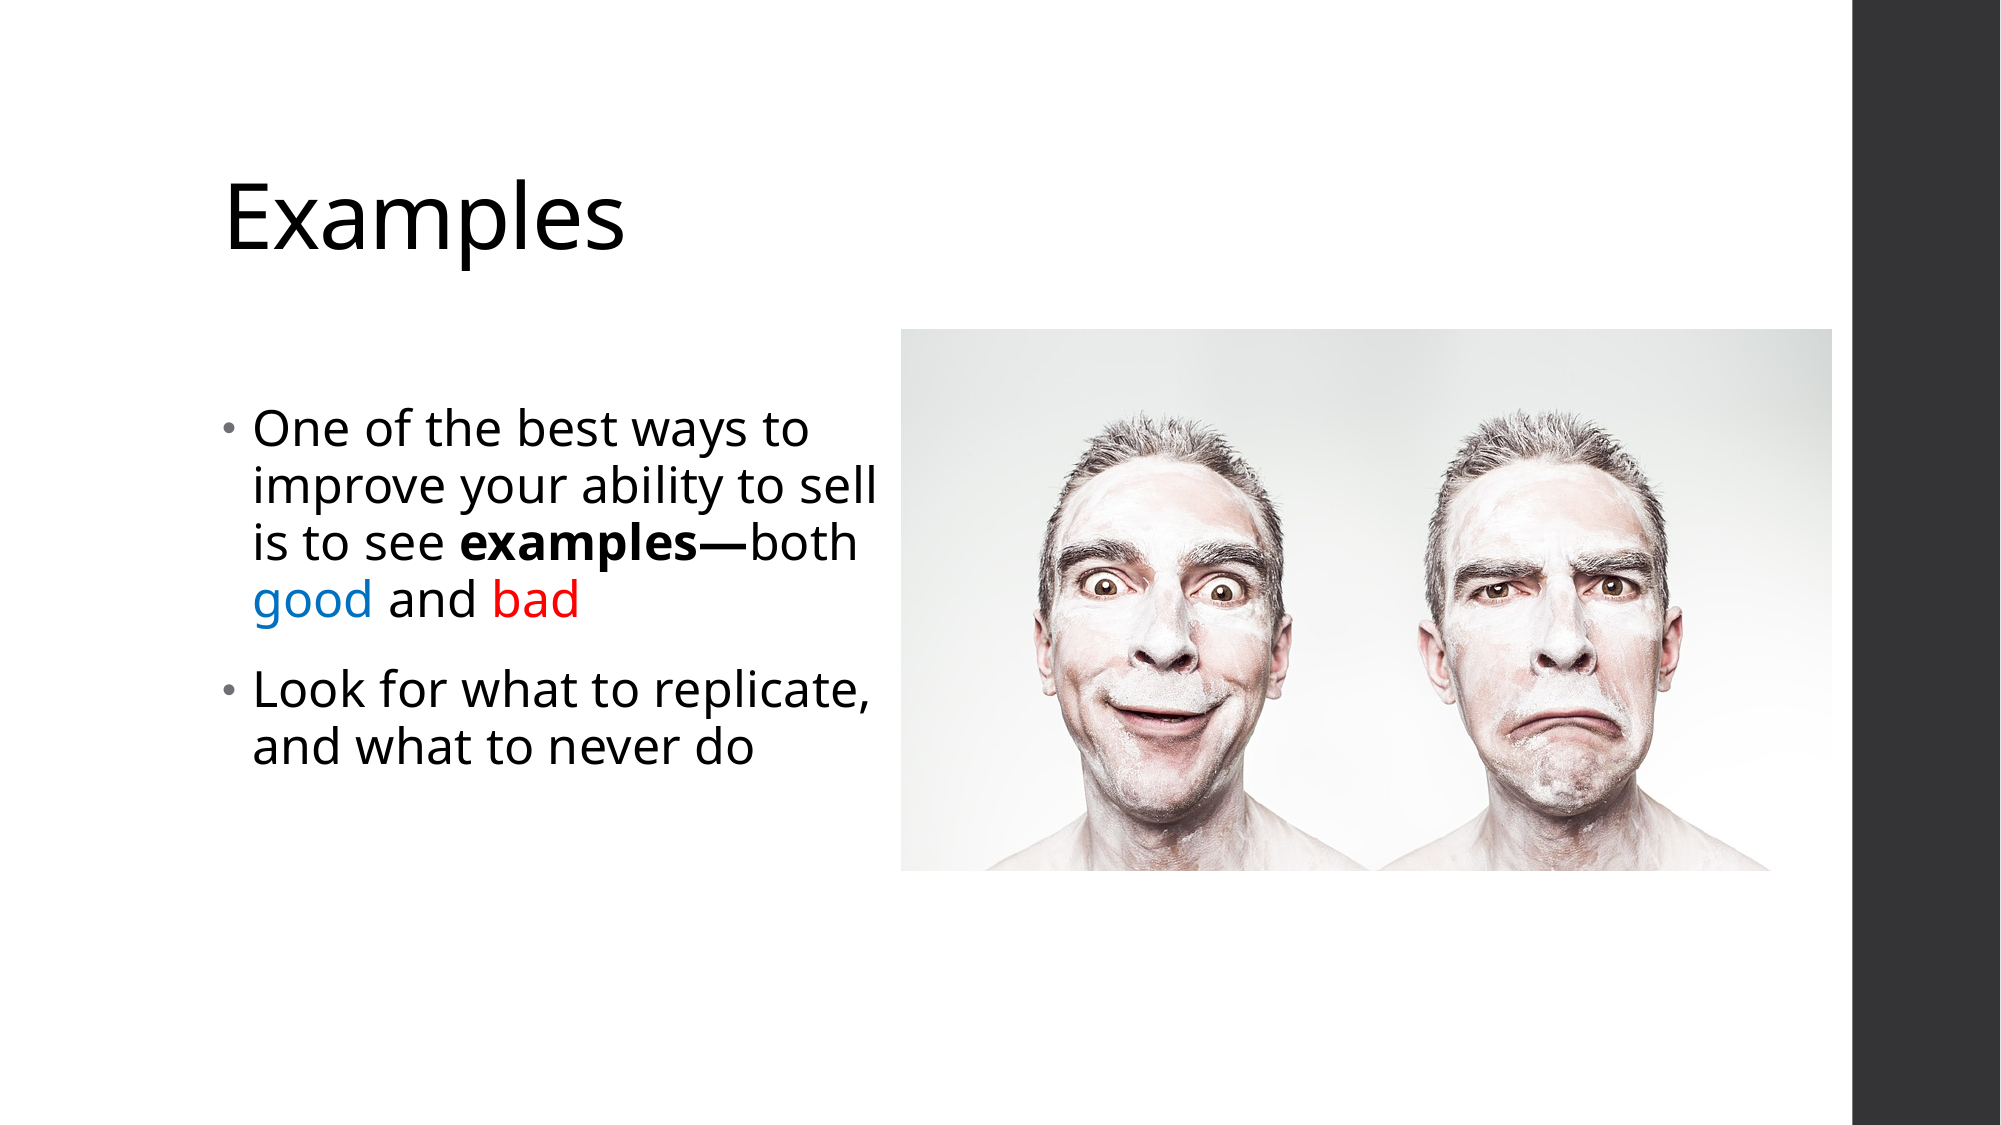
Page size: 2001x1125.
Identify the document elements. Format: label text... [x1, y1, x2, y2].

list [901, 329, 1832, 871]
list One of the best ways to improve your ability to sell is to see examples—both good and bad Look for what to replicate, and what to never do [206, 299, 942, 1014]
title Examples [206, 60, 1797, 278]
